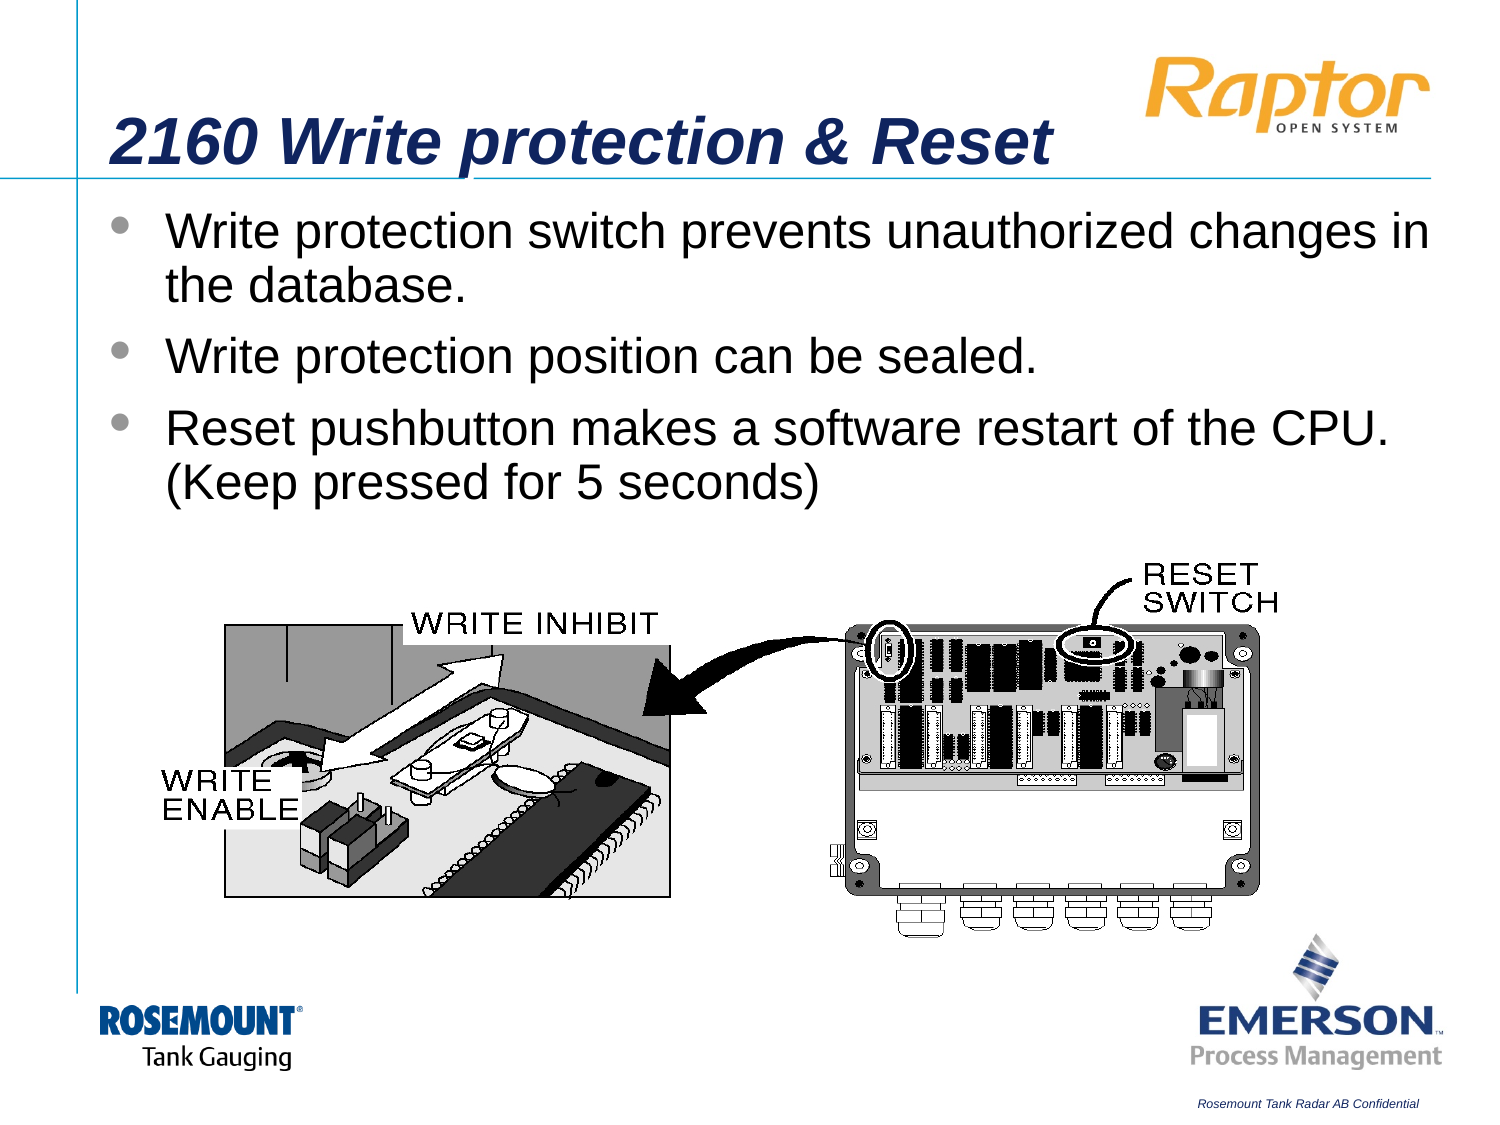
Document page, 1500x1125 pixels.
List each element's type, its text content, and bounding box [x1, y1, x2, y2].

picture [1173, 905, 1461, 1098]
picture [100, 1005, 303, 1071]
list Write protection switch prevents unauthorized changes in the database. Write protection position can be sealed. Reset pushbutton makes a software restart of the CPU. (Keep pressed for 5 seconds) [93, 197, 1463, 540]
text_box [152, 562, 1291, 938]
picture [1139, 54, 1436, 135]
title 2160 Write protection & Reset [95, 66, 1342, 186]
